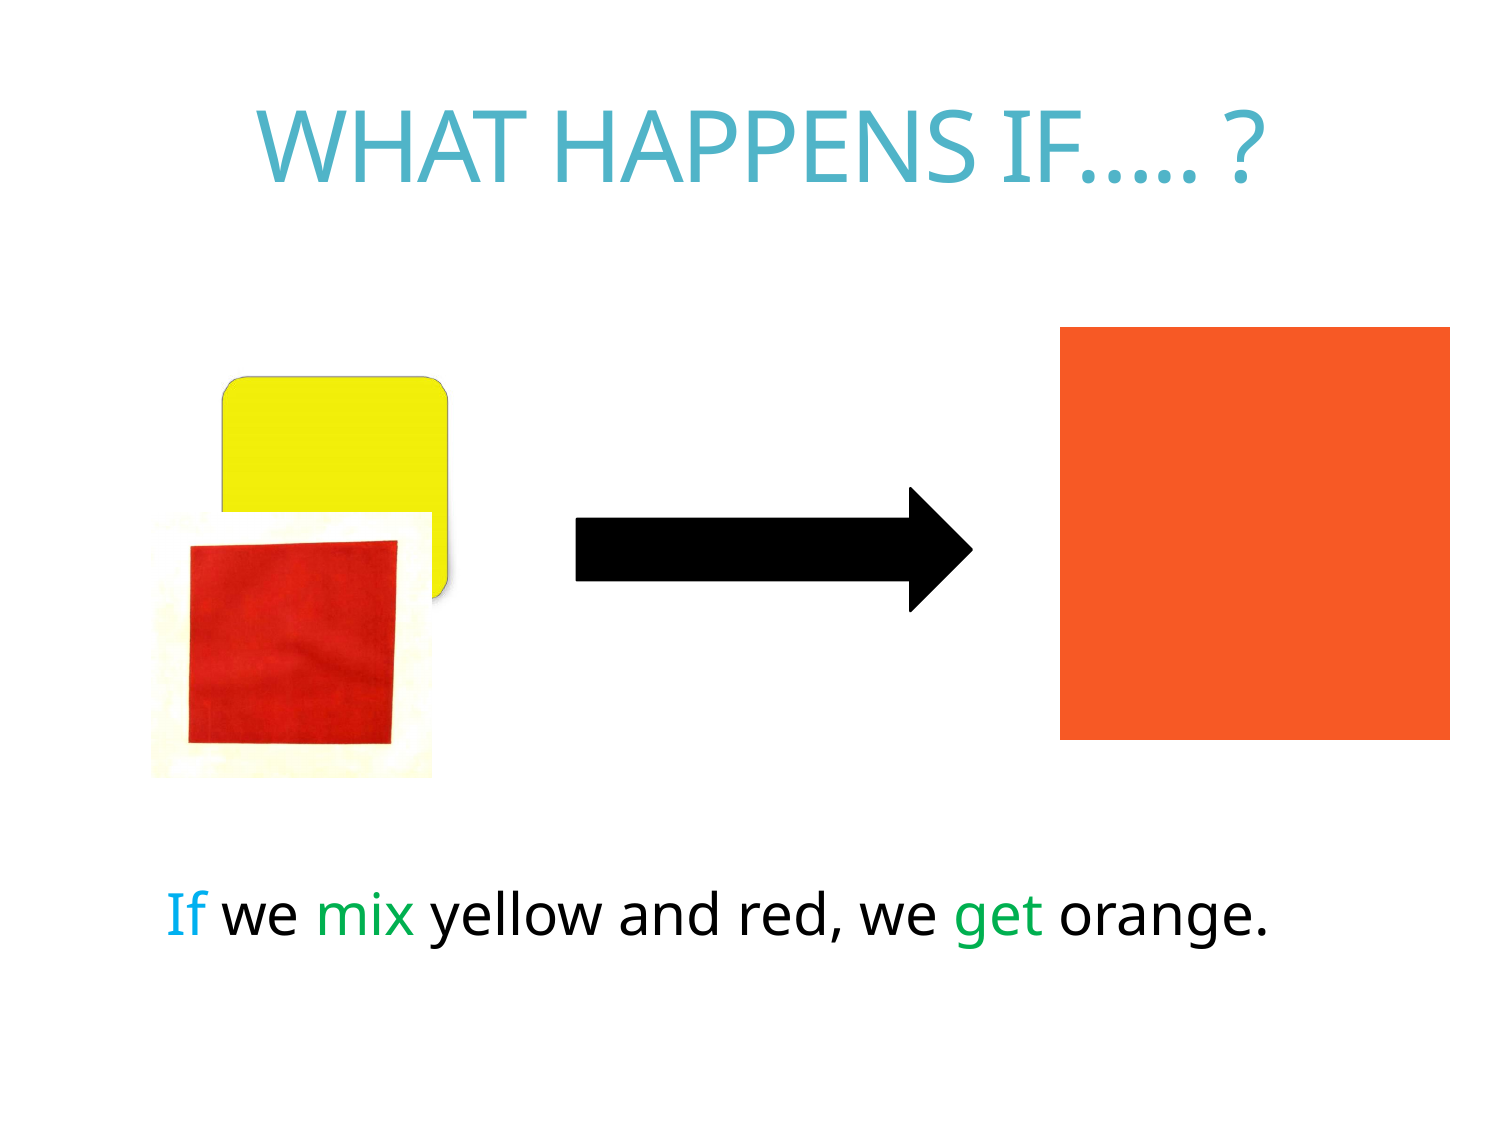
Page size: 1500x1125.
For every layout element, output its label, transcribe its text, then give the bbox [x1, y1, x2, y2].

picture [151, 512, 432, 778]
text_box [575, 486, 973, 613]
title WHAT HAPPENS IF….. ? [112, 30, 1412, 269]
picture [1059, 327, 1450, 740]
text_box If we mix yellow and red, we get orange. [151, 869, 1412, 955]
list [182, 336, 487, 640]
